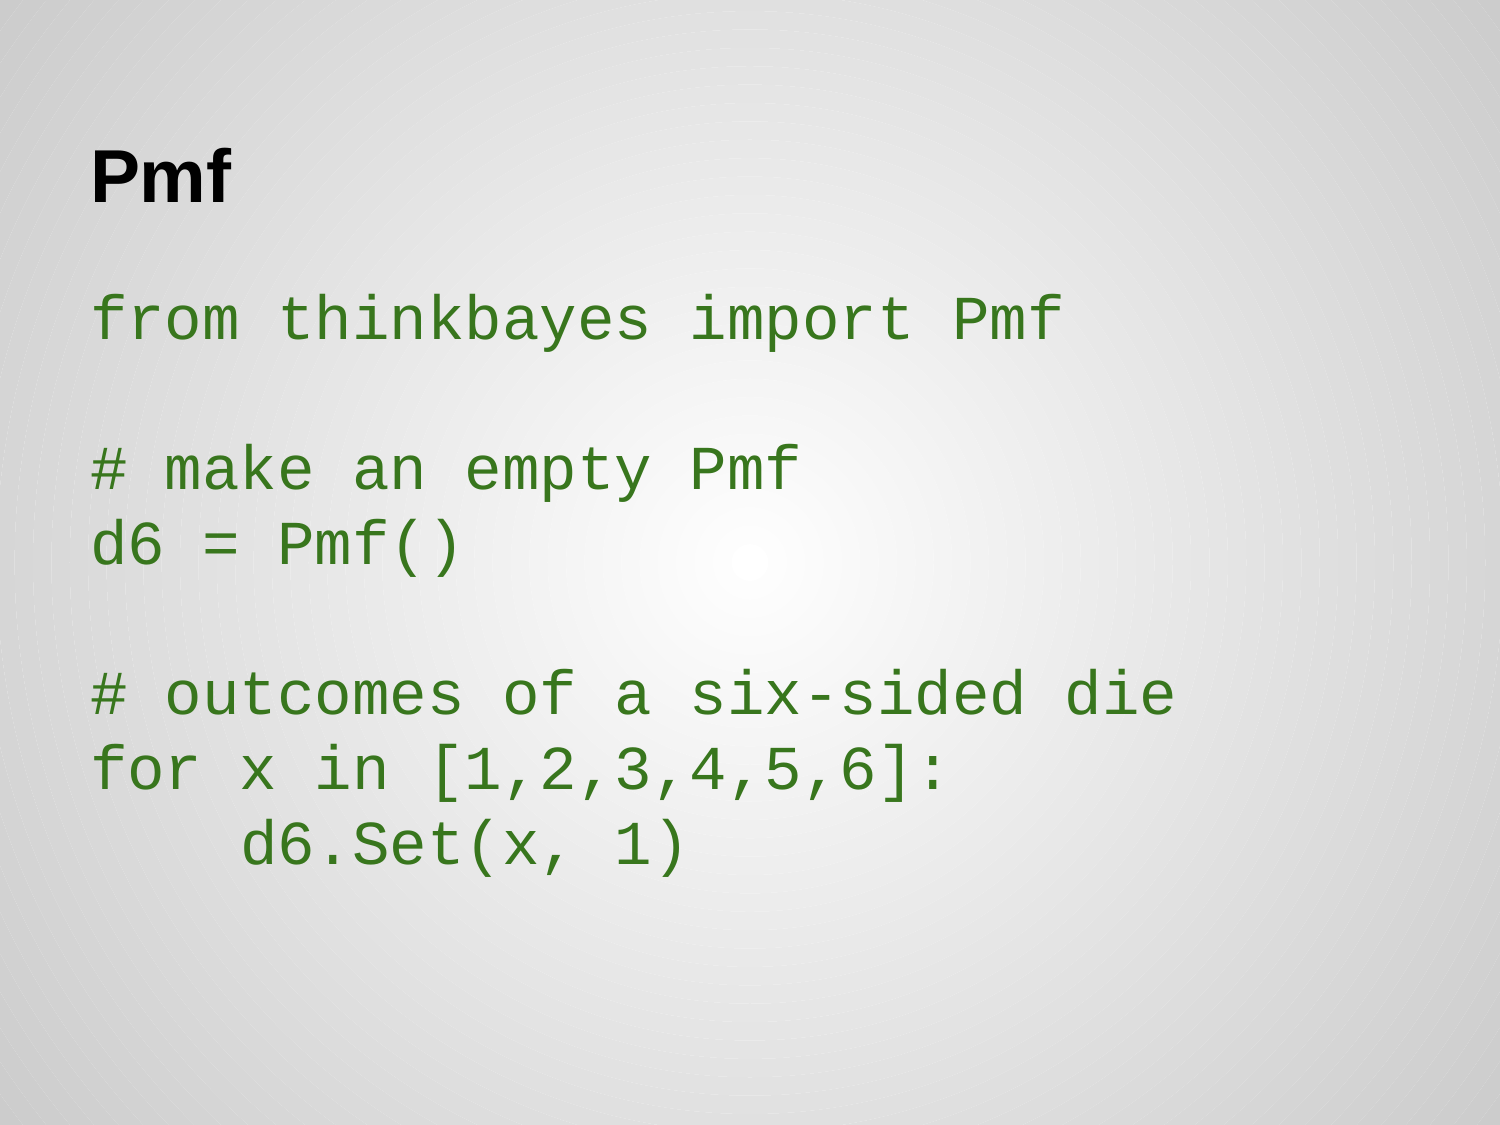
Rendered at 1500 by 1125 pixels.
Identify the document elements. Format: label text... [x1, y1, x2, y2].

list from thinkbayes import Pmf # make an empty Pmf d6 = Pmf() # outcomes of a six-sided die for x in [1,2,3,4,5,6]: d6.Set(x, 1) [75, 262, 1425, 1078]
title Pmf [75, 45, 1425, 233]
